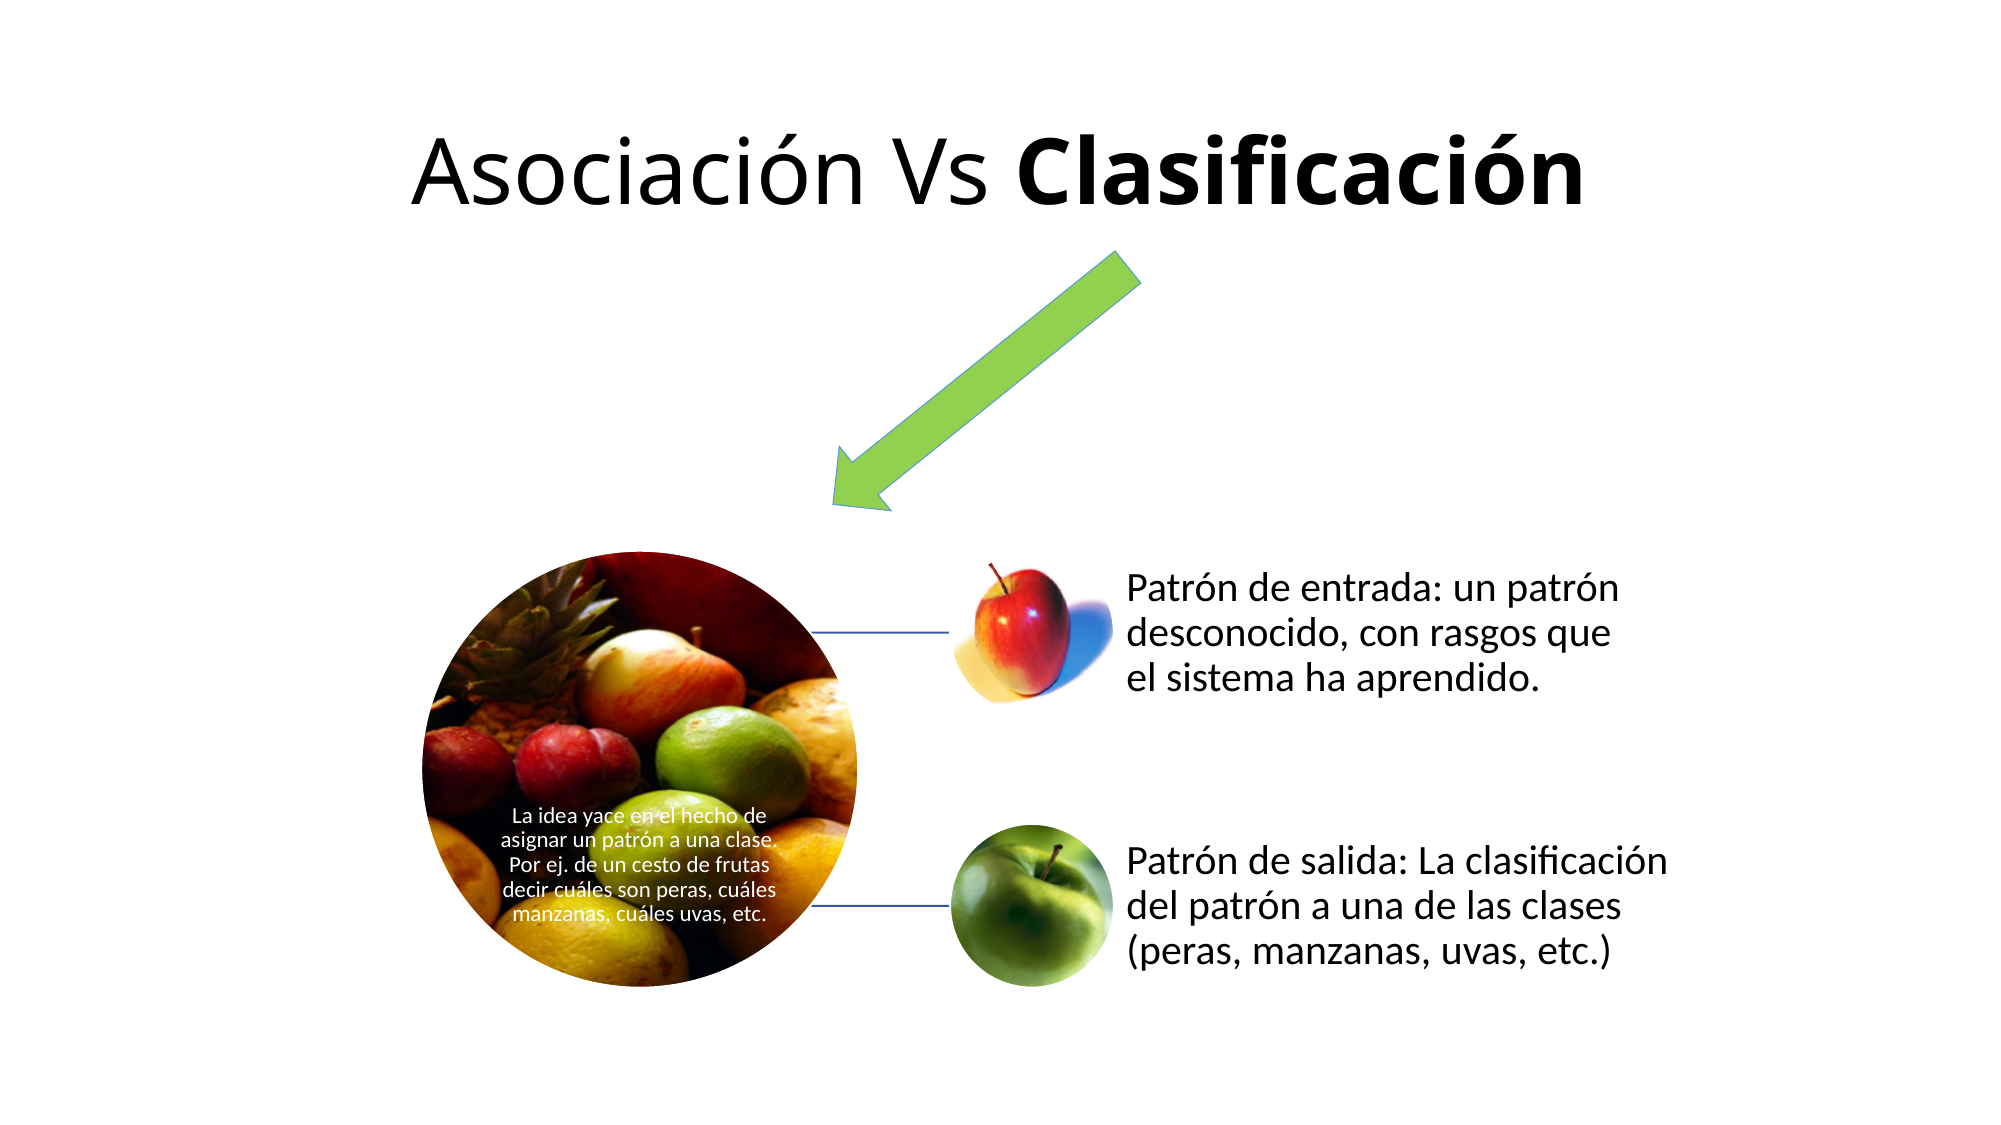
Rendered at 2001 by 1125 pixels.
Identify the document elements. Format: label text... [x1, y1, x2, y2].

text_box Asociación Vs Clasificación [362, 91, 1638, 244]
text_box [421, 550, 1685, 988]
text_box [832, 250, 1142, 512]
